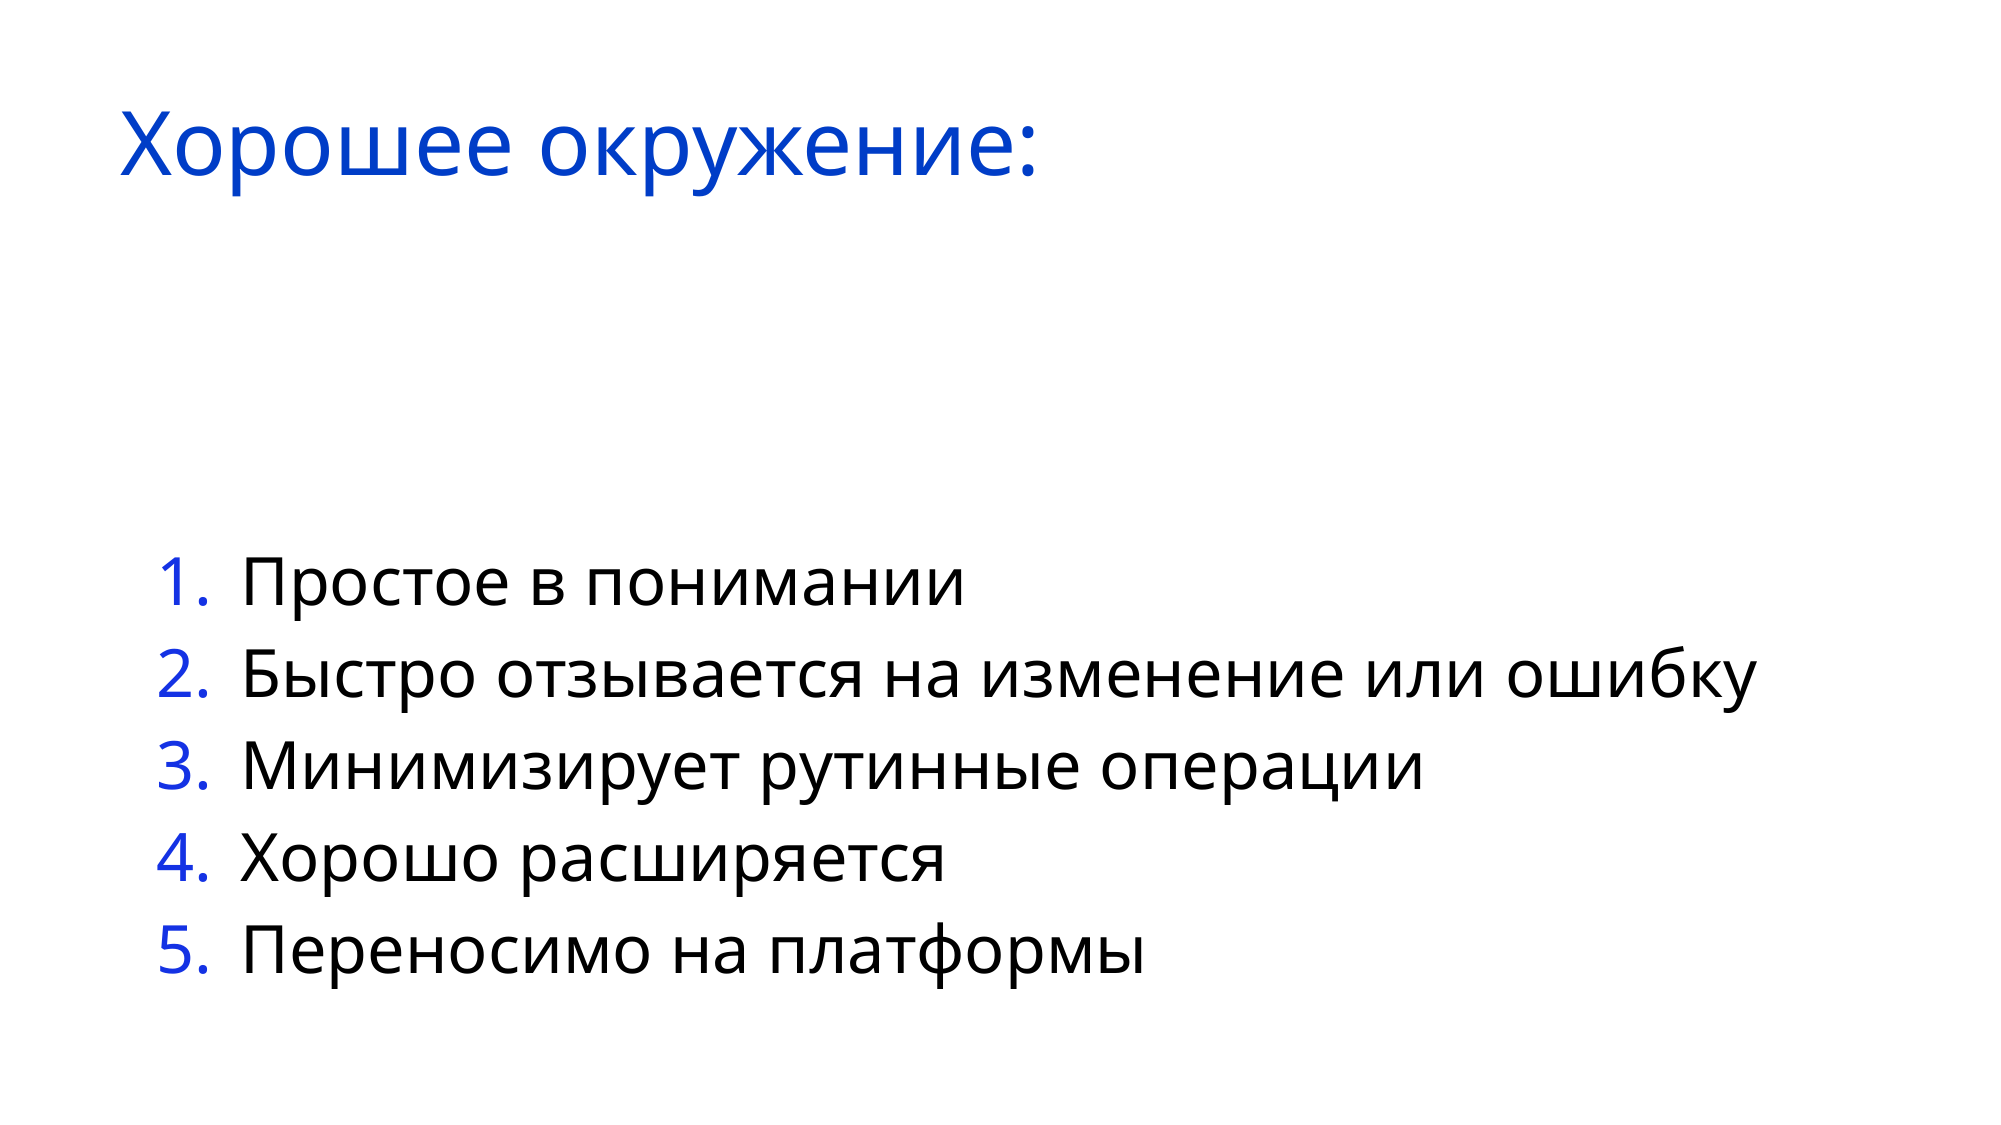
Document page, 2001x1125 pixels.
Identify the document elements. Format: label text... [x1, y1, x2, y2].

title Хорошее окружение: [99, 78, 1851, 293]
list Простое в понимании Быстро отзывается на изменение или ошибку Минимизирует рутинные операции Хорошо расширяется Переносимо на платформы [99, 506, 1872, 1099]
